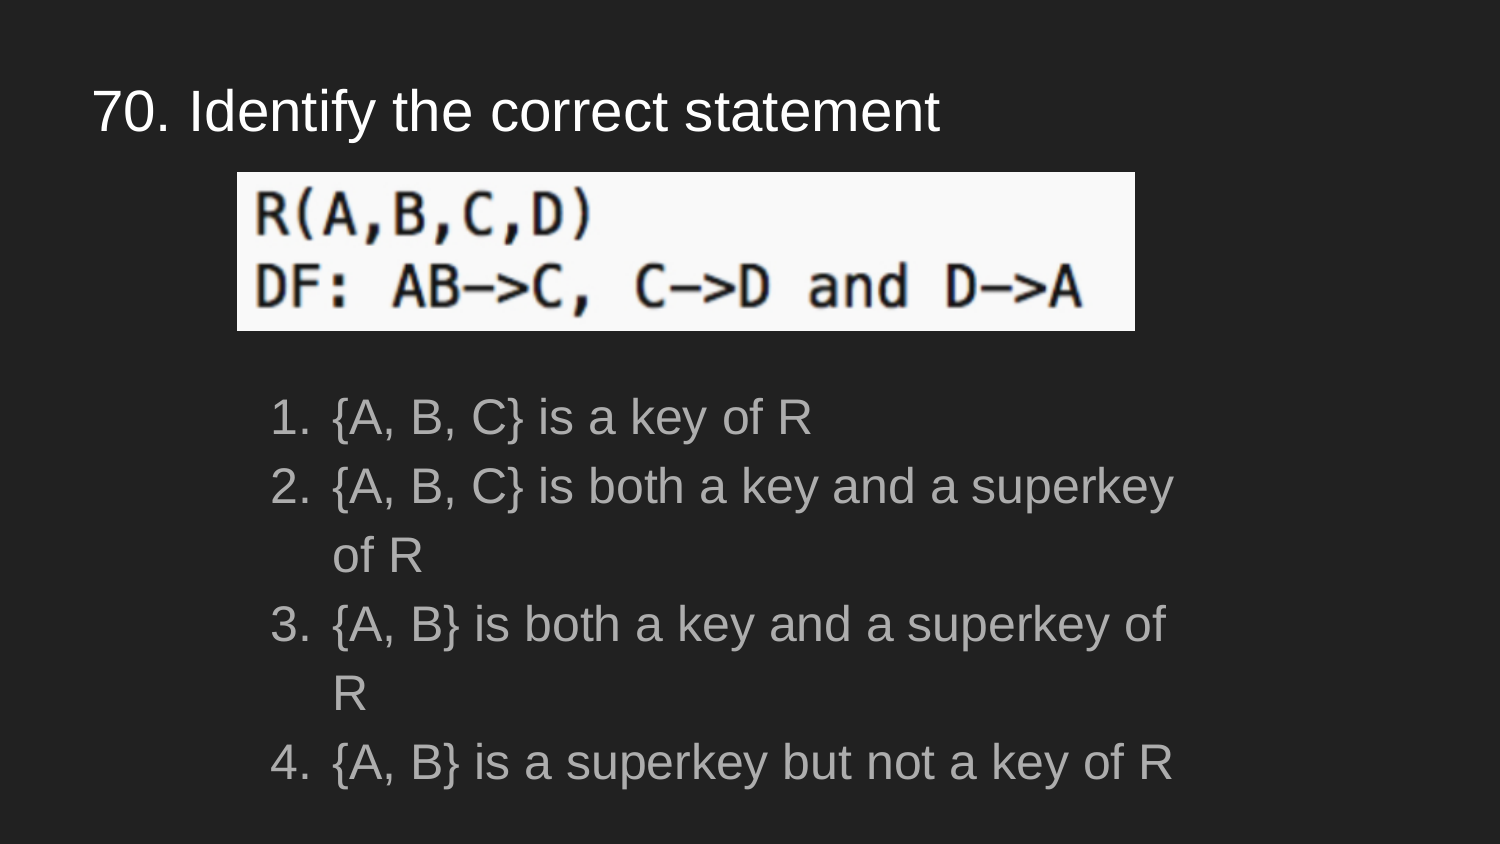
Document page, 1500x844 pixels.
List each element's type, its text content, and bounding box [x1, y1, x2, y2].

title 70. Identify the correct statement [76, 58, 1474, 264]
list {A, B, C} is a key of R {A, B, C} is both a key and a superkey of R {A, B} is both a key and a superkey of R {A, B} is a superkey but not a key of R [242, 360, 1231, 833]
picture [237, 171, 1135, 331]
